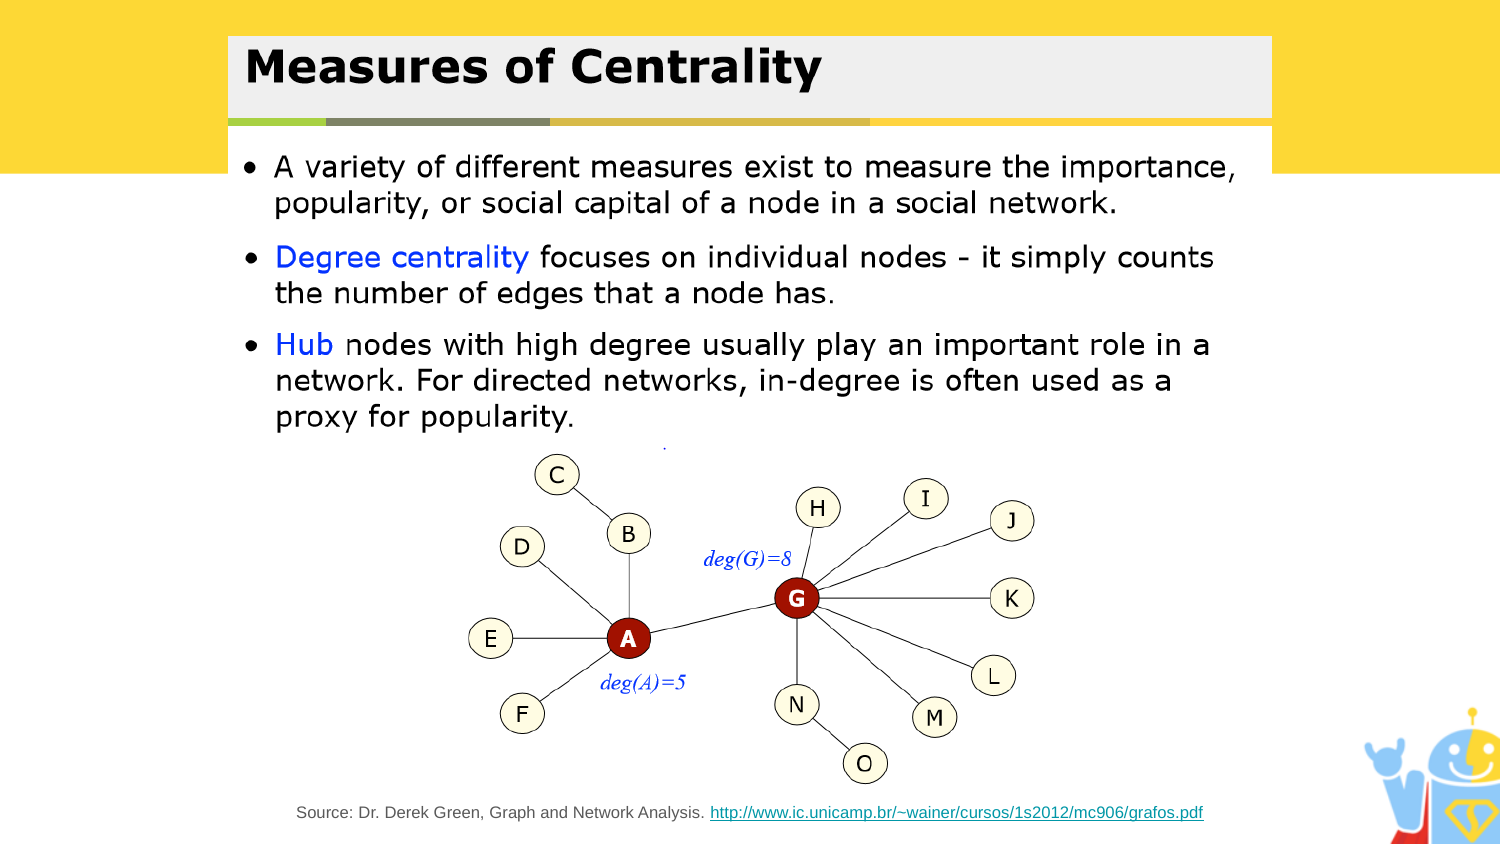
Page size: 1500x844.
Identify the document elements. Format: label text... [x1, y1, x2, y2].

text_box Source: Dr. Derek Green, Graph and Network Analysis. http://www.ic.unicamp.br/~wainer/cursos/1s2012/mc906/grafos.pdf [228, 798, 1272, 844]
picture [228, 36, 1272, 792]
picture [1360, 703, 1500, 844]
